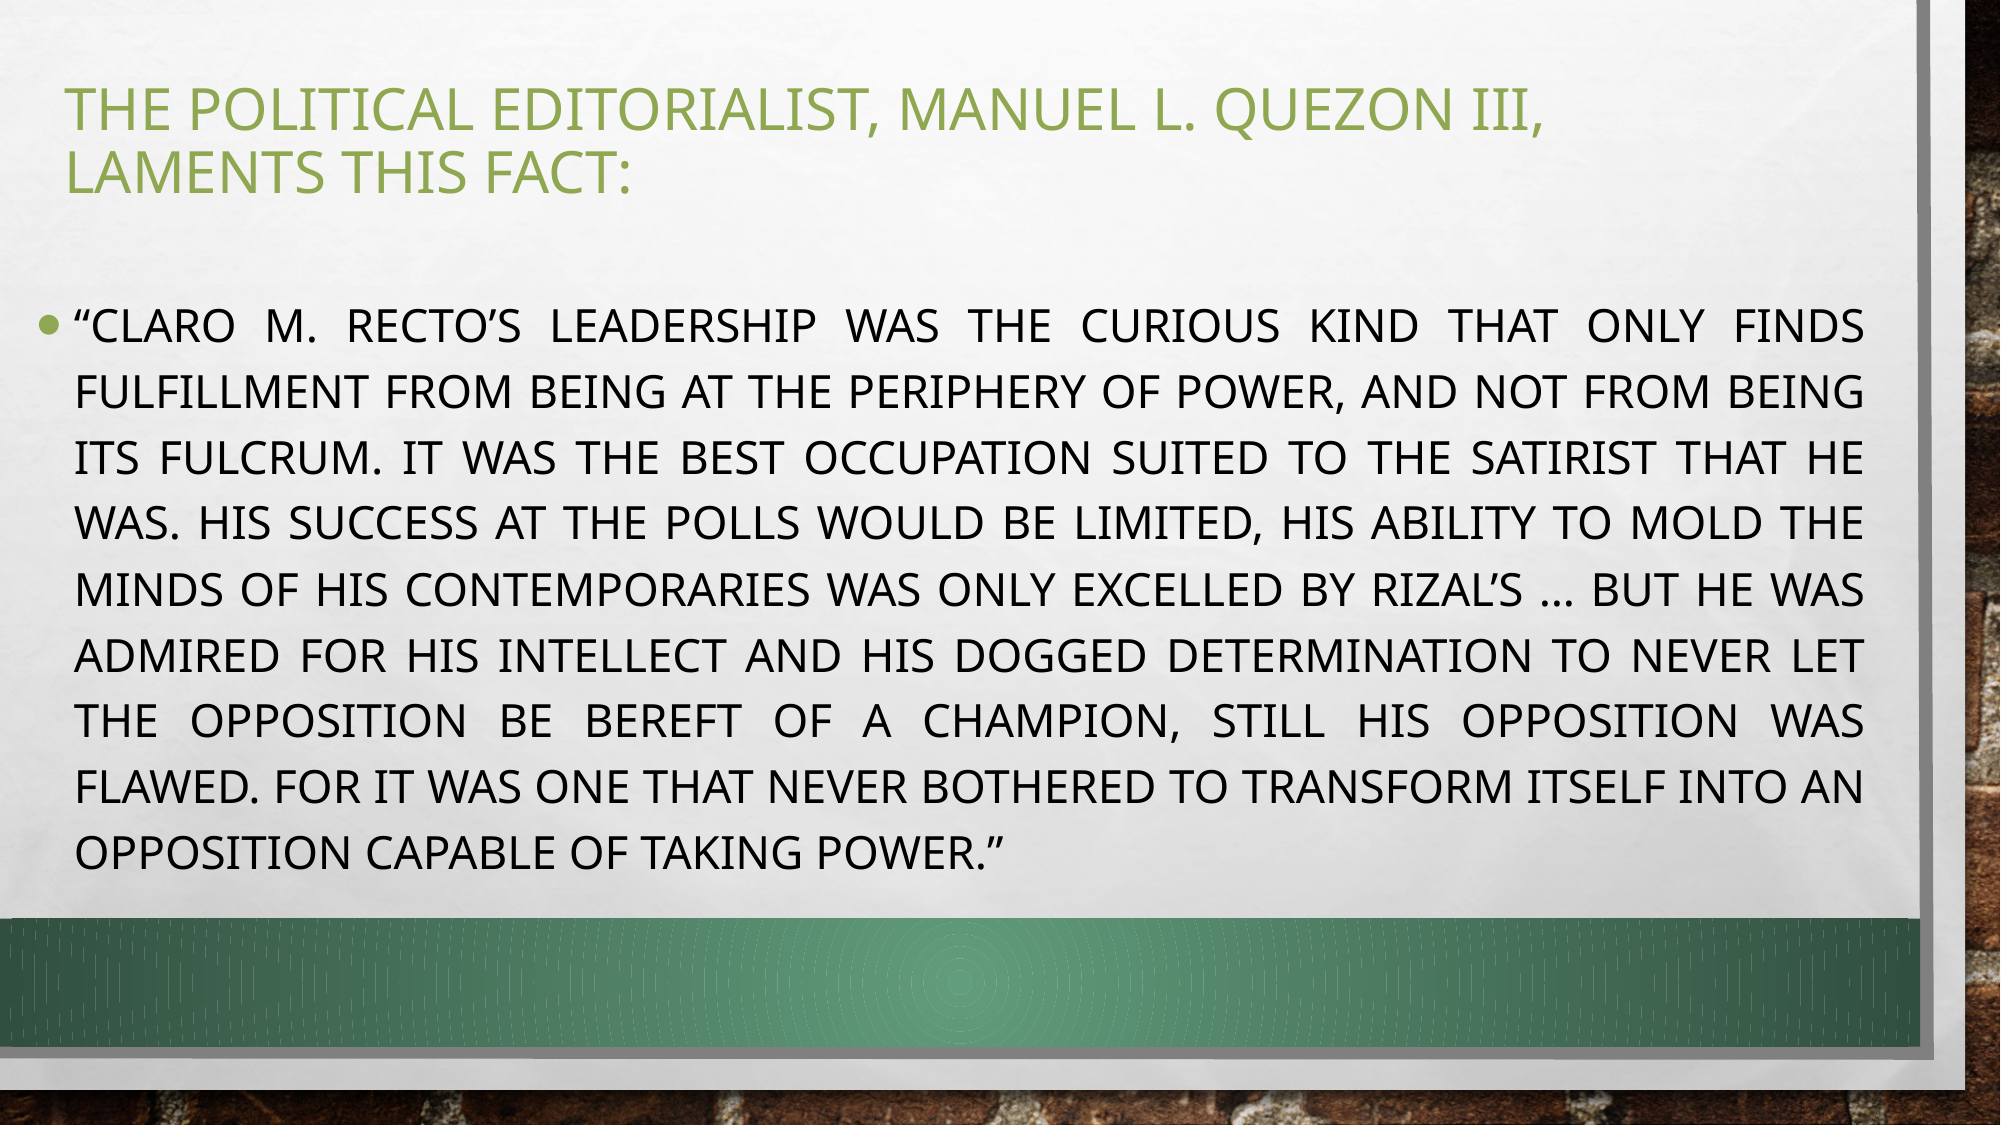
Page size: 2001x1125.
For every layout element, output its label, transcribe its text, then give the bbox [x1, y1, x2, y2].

title The political editorialist, Manuel L. Quezon III, laments this fact: [49, 55, 1819, 232]
picture [0, 0, 2000, 1125]
list “Claro M. Recto’s leadership was the curious kind that only finds fulfillment from being at the periphery of power, and not from being its fulcrum. It was the best occupation suited to the satirist that he was. His success at the polls would be limited, his ability to mold the minds of his contemporaries was only excelled by RIZAL’S … But he was admired for his intellect and his dogged determination to never let the opposition be bereft of a champion, still his opposition was flawed. For it was one that never bothered to transform itself into an opposition capable of taking power.” [21, 310, 1882, 854]
